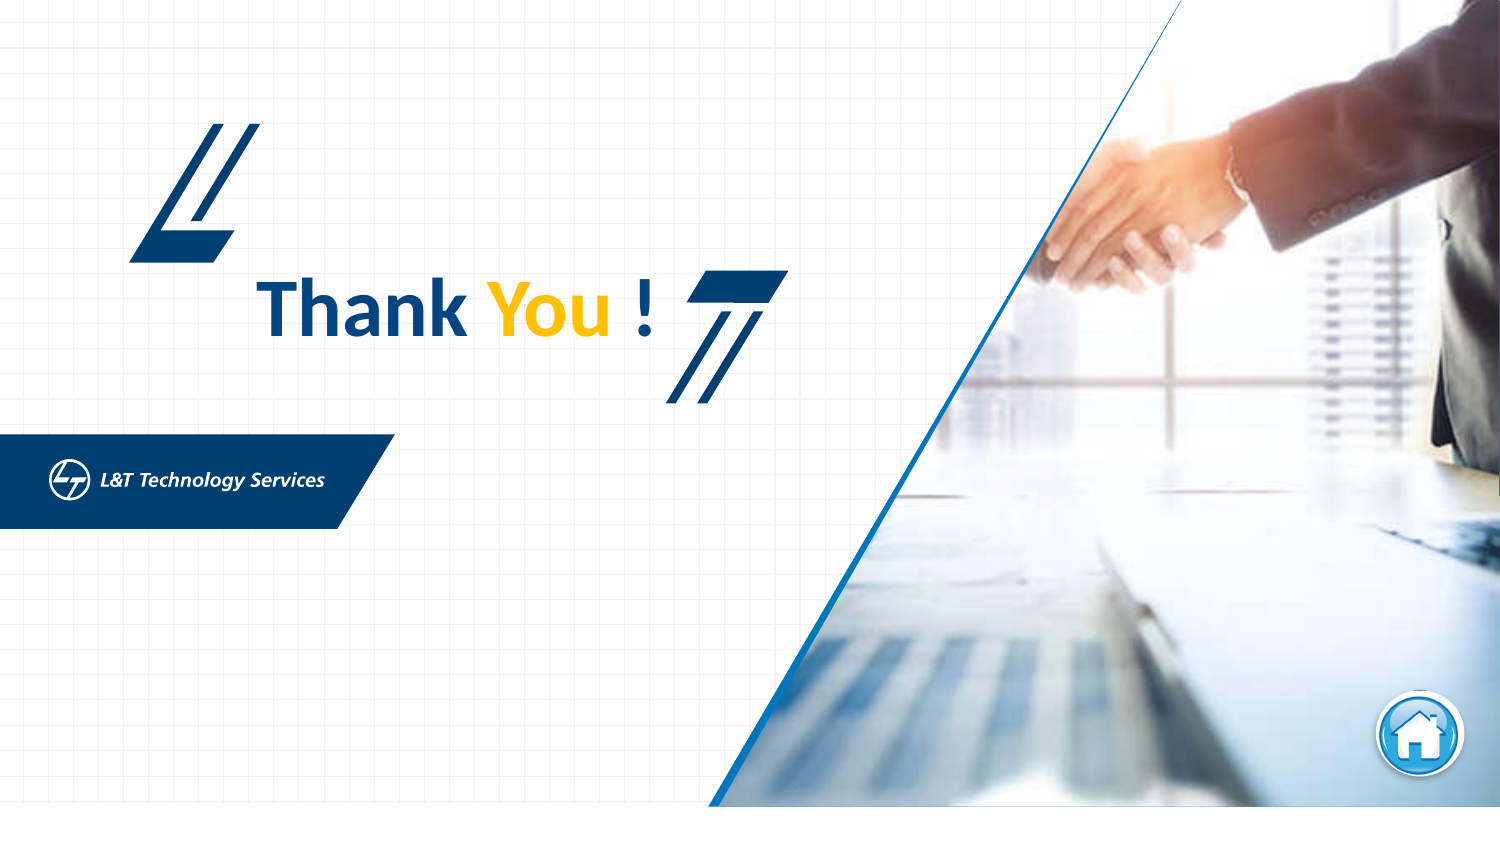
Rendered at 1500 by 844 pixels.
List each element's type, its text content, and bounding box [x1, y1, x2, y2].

text_box Thank You ! [242, 245, 674, 361]
picture [718, 0, 1500, 807]
